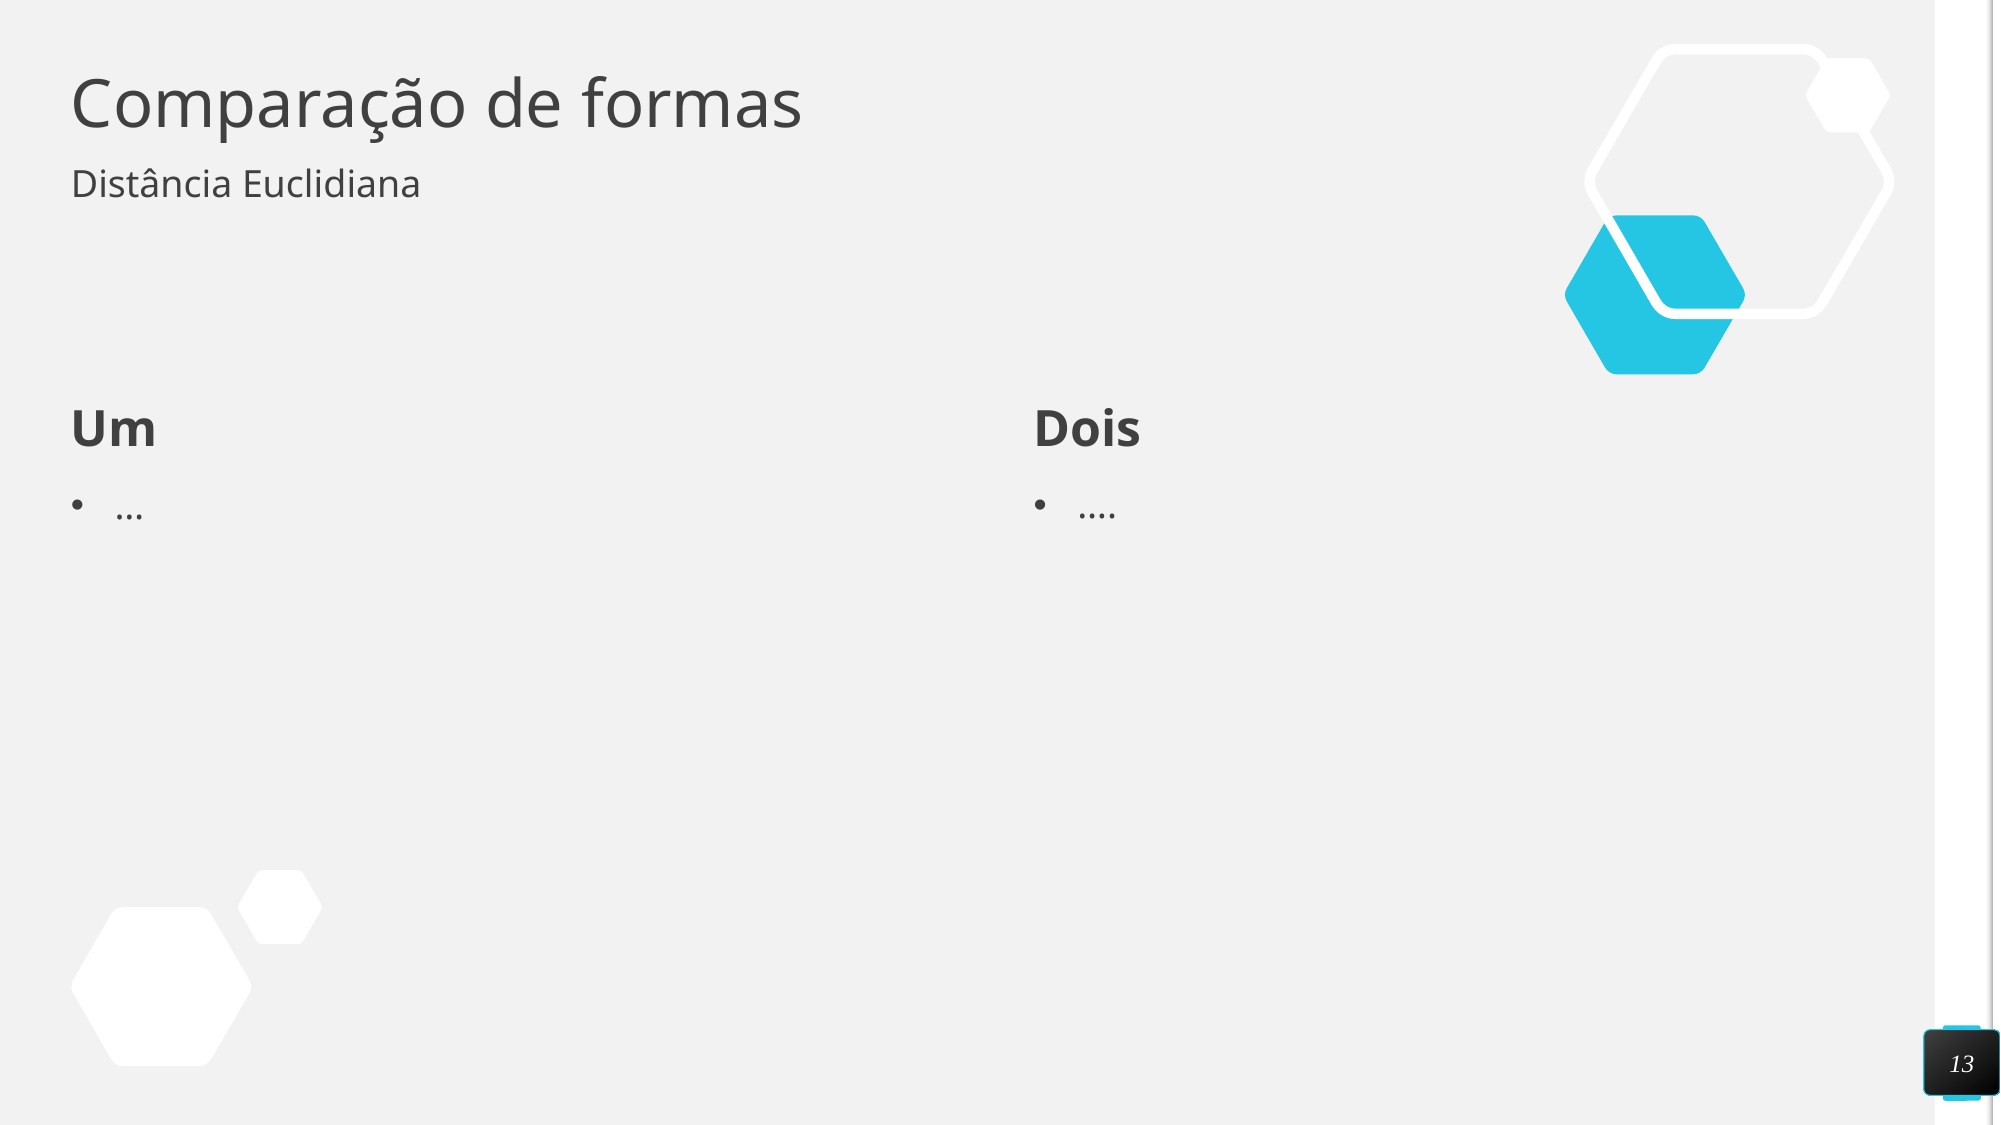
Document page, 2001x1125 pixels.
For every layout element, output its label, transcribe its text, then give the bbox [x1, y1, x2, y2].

title Comparação de formas [70, 70, 1932, 142]
list …. [1033, 486, 1932, 796]
slide_number 13 [1923, 1029, 2000, 1096]
list Um [70, 403, 969, 463]
list Dois [1033, 403, 1932, 463]
list … [70, 486, 969, 796]
list Distância Euclidiana [70, 165, 1931, 225]
